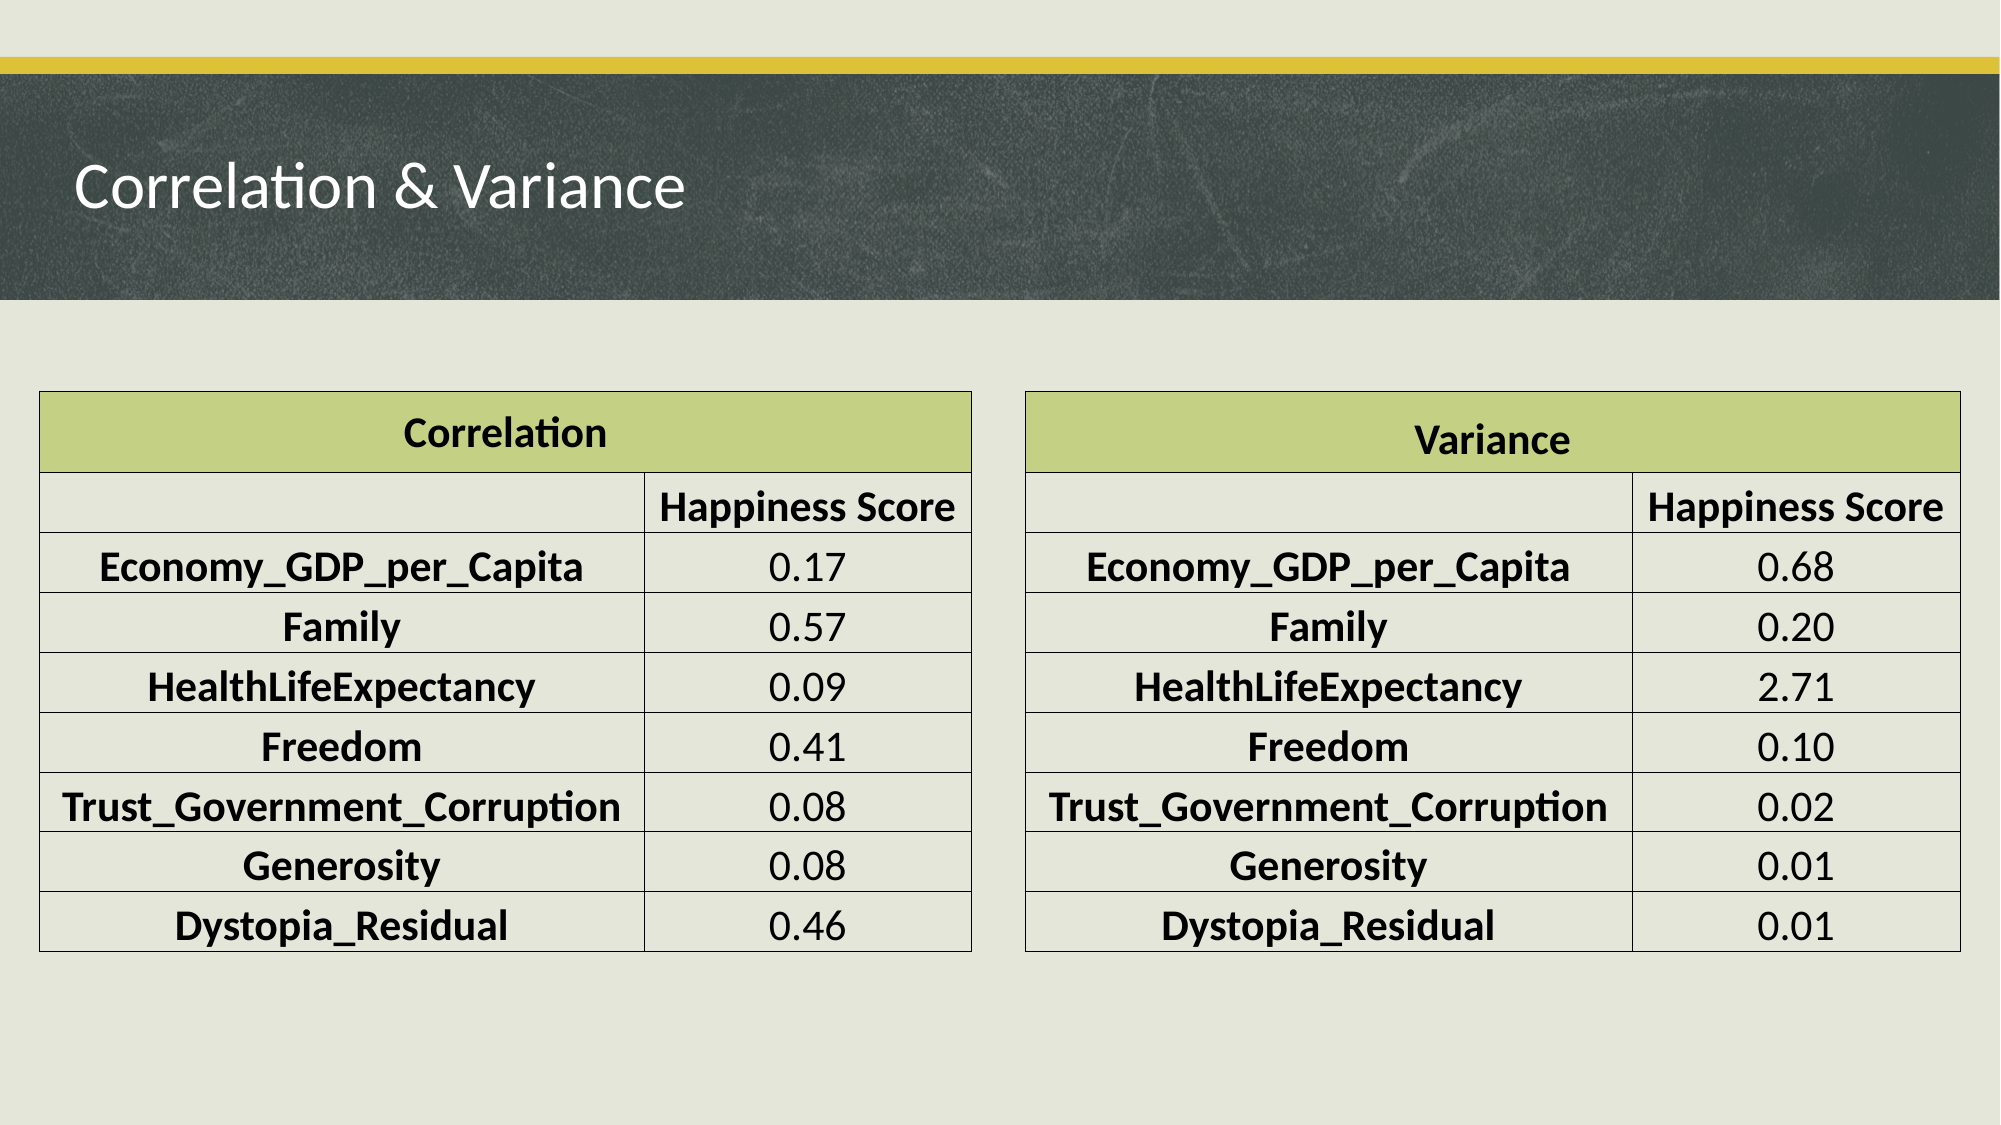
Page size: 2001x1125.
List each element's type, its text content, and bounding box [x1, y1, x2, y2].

table_cell 0.46 [645, 892, 971, 951]
table_cell Dystopia_Residual [1026, 892, 1632, 951]
table_cell Generosity [1026, 832, 1632, 891]
table_cell 0.02 [1633, 773, 1960, 831]
table_cell HealthLifeExpectancy [1026, 653, 1632, 712]
table_cell Freedom [1026, 713, 1632, 772]
table_cell 0.10 [1633, 713, 1960, 772]
table_cell Generosity [40, 832, 644, 891]
table_cell 0.20 [1633, 593, 1960, 652]
table_cell 0.68 [1633, 533, 1960, 592]
table_cell Family [1026, 593, 1632, 652]
table_cell 0.09 [645, 653, 971, 712]
table_cell 0.01 [1633, 832, 1960, 891]
table_cell HealthLifeExpectancy [40, 653, 644, 712]
text_box Correlation & Variance [60, 134, 1884, 230]
table_cell 2.71 [1633, 653, 1960, 712]
table_cell Trust_Government_Corruption [1026, 773, 1632, 831]
table_cell [1026, 473, 1632, 532]
table_cell Happiness Score [1633, 473, 1960, 532]
table_cell Economy_GDP_per_Capita [1026, 533, 1632, 592]
table_cell [40, 473, 644, 532]
table_cell Trust_Government_Corruption [40, 773, 644, 831]
table_cell 0.08 [645, 832, 971, 891]
table_cell Family [40, 593, 644, 652]
table_cell 0.41 [645, 713, 971, 772]
table_cell 0.57 [645, 593, 971, 652]
table_cell Economy_GDP_per_Capita [40, 533, 644, 592]
table_cell 0.01 [1633, 892, 1960, 951]
table_cell Happiness Score [645, 473, 971, 532]
table_cell 0.17 [645, 533, 971, 592]
table_cell 0.08 [645, 773, 971, 831]
table_header Variance [1026, 392, 1960, 472]
table_header Correlation [40, 392, 971, 472]
picture [0, 74, 2000, 300]
table_cell Freedom [40, 713, 644, 772]
table_cell Dystopia_Residual [40, 892, 644, 951]
